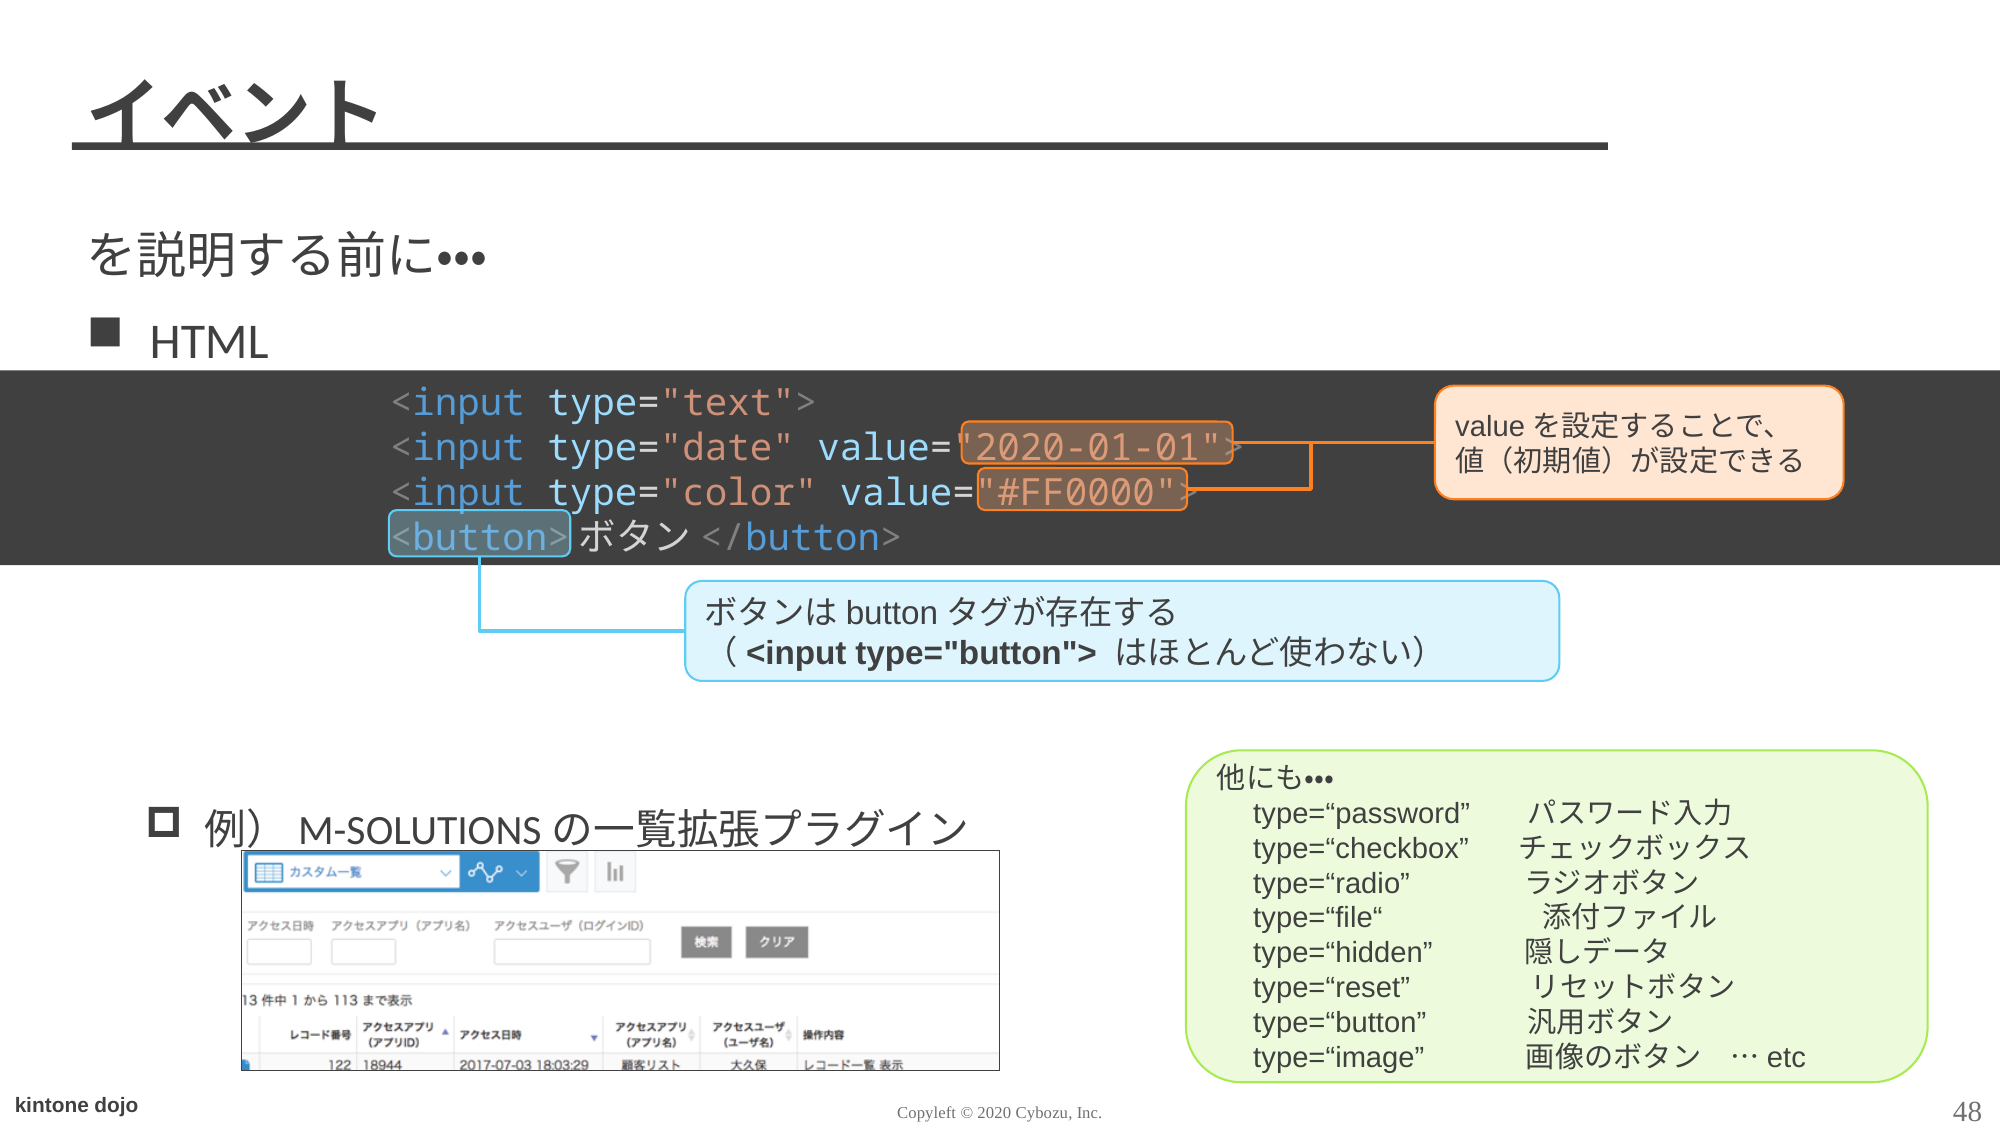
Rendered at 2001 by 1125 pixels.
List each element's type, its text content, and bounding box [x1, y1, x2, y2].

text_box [388, 385, 1844, 681]
footer Copyleft © 2020 Cybozu, Inc. [662, 1098, 1338, 1125]
list を説明する前に・・・ HTML 例）M-SOLUTIONSの一覧拡張プラグイン [71, 215, 1958, 370]
picture [241, 850, 1000, 1071]
title イベント [71, 58, 1958, 171]
text_box 他にも・・・ type=“password” パスワード入力 type=“checkbox” チェックボックス type=“radio” ラジオボタン type=“file“ 添付ファイル type=“hidden” 隠しデータ type=“reset” リセットボタン type=“button” 汎用ボタン type=“image” 画像のボタン …etc [1183, 747, 1931, 1086]
text_box <input type="text"> <input type="date" value="2020-01-01"> <input type="color" value="#FF0000"> <button>ボタン</button> [0, 370, 2000, 566]
list を説明する前に・・・ HTML 例）M-SOLUTIONSの一覧拡張プラグイン [71, 566, 1958, 1067]
slide_number 48 [1735, 1084, 1998, 1125]
